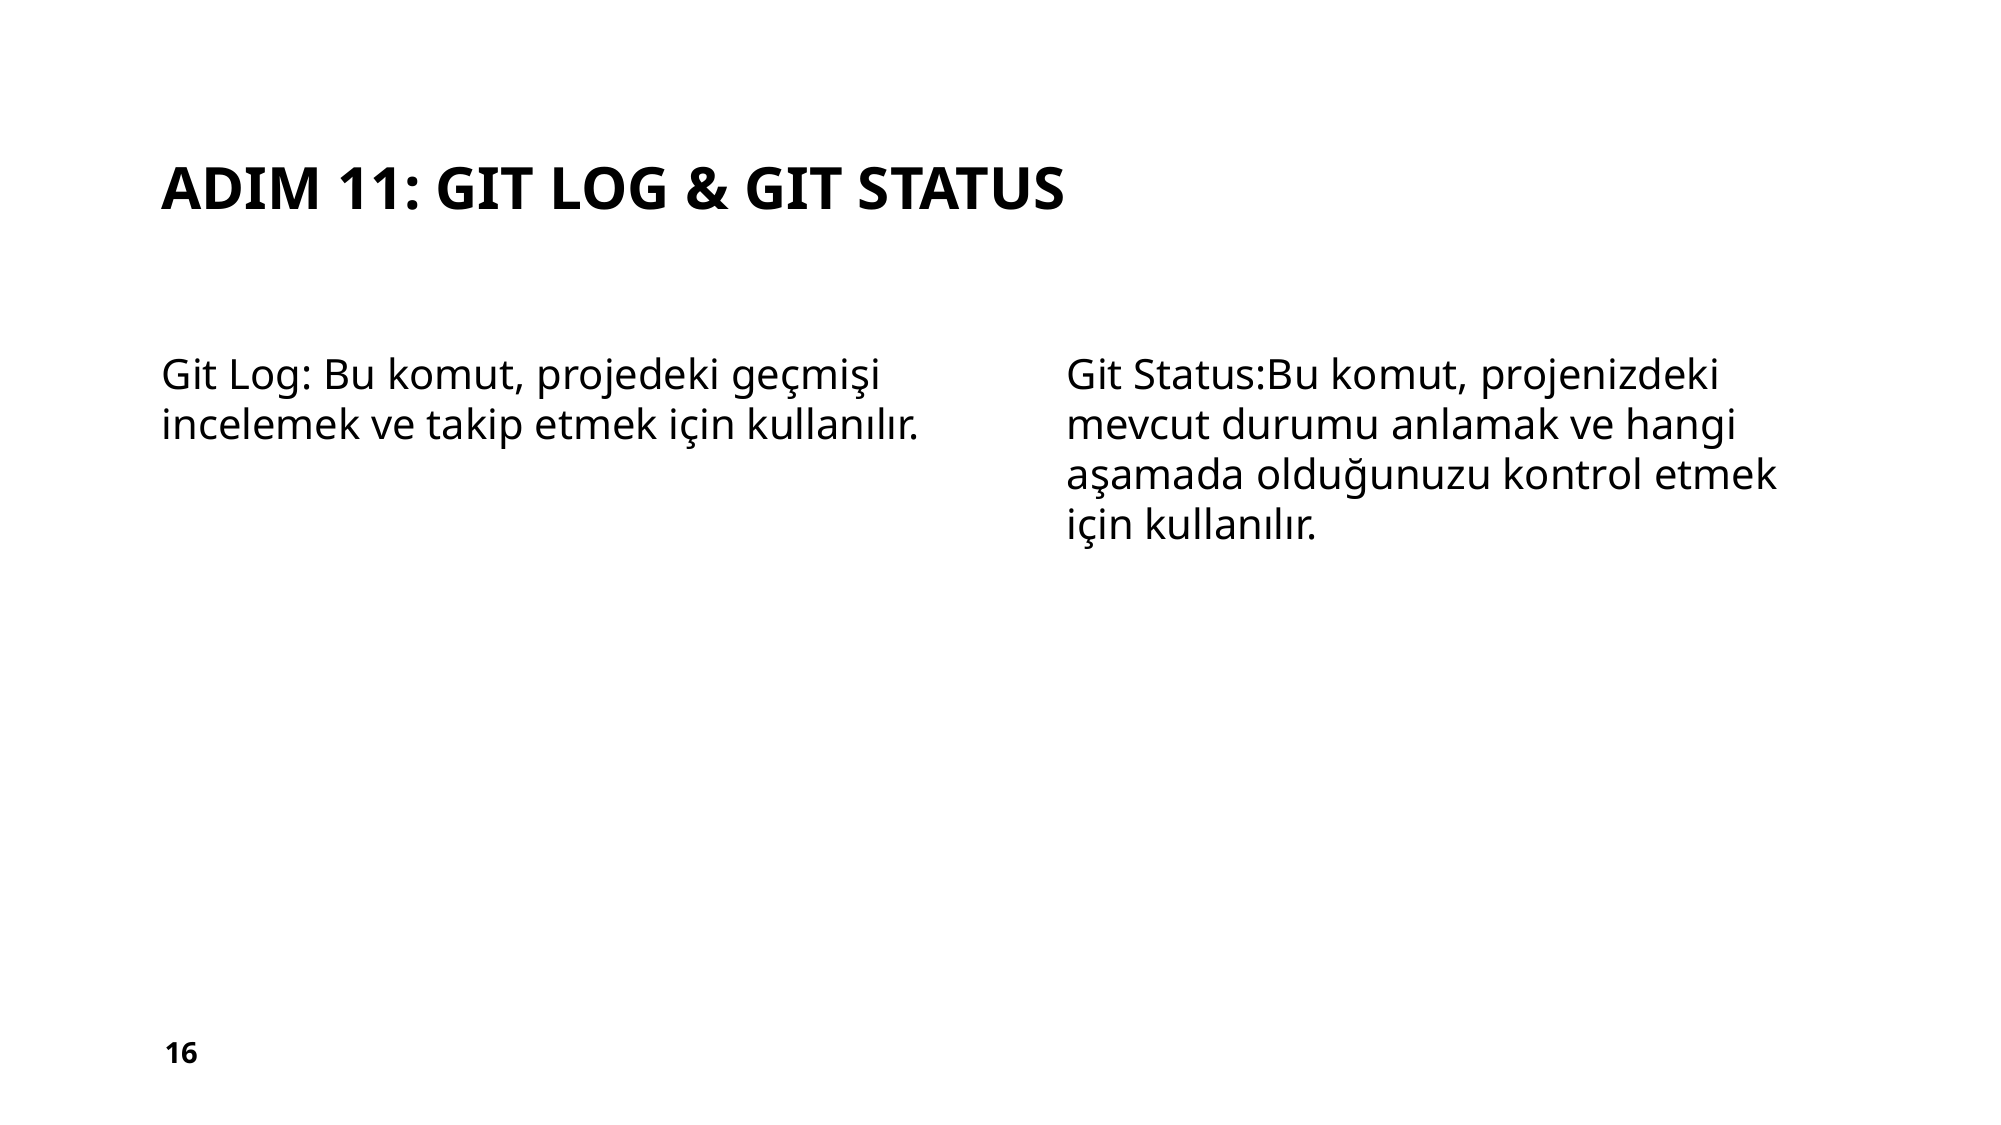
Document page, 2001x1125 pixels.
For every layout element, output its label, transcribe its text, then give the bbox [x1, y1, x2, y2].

list Git Log: Bu komut, projedeki geçmişi incelemek ve takip etmek için kullanılır. [146, 340, 949, 946]
slide_number 16 [149, 1024, 588, 1085]
title ADIM 11: GIT LOG & GIT STATUS [146, 11, 1854, 230]
list Git Status:Bu komut, projenizdeki mevcut durumu anlamak ve hangi aşamada olduğunuzu kontrol etmek için kullanılır. [1051, 340, 1854, 946]
